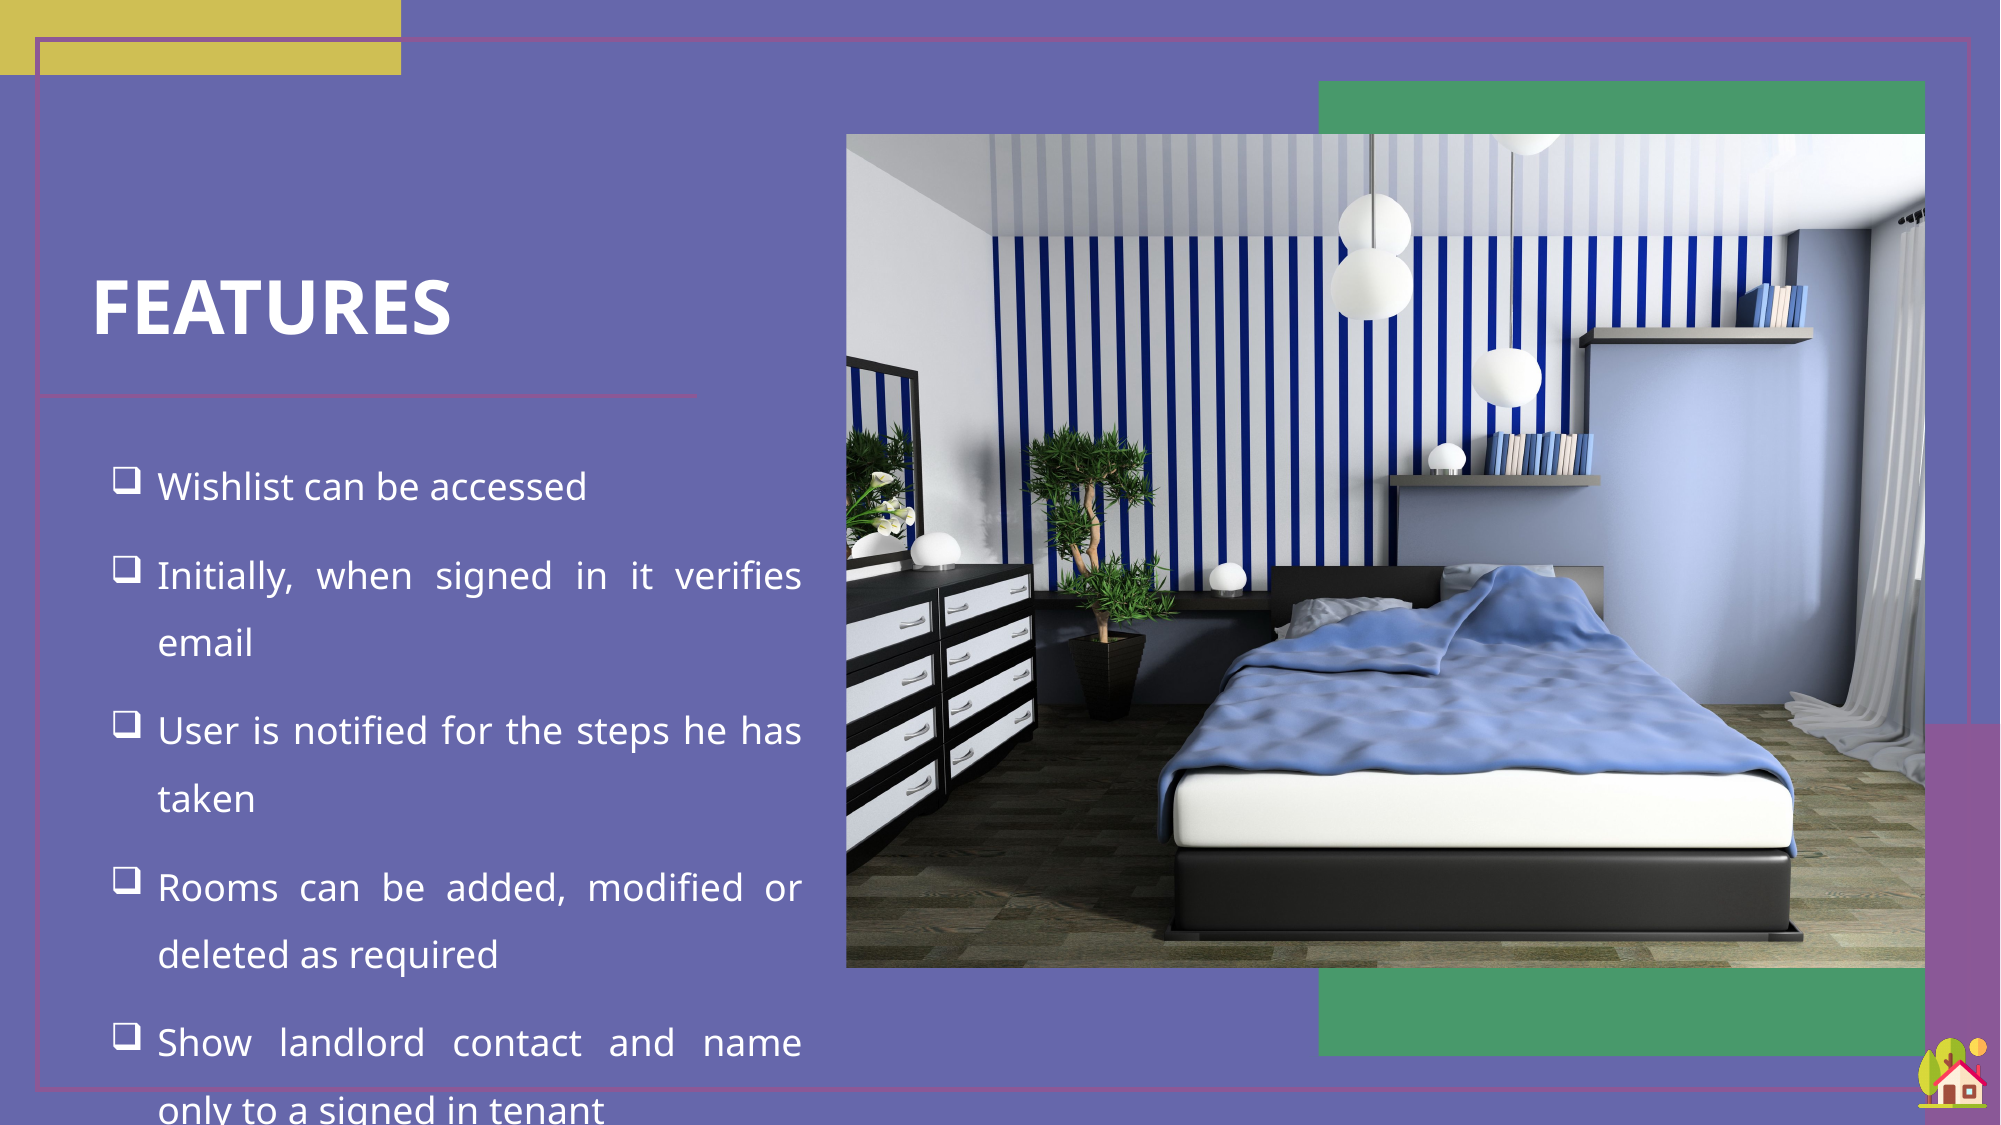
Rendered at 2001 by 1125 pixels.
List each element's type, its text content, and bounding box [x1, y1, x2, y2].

title FEATURES [75, 232, 669, 377]
picture [846, 134, 1925, 968]
list Wishlist can be accessed Initially, when signed in it verifies email User is notified for the steps he has taken Rooms can be added, modified or deleted as required Show landlord contact and name only to a signed in tenant [20, 433, 818, 968]
picture [1918, 1038, 1987, 1108]
